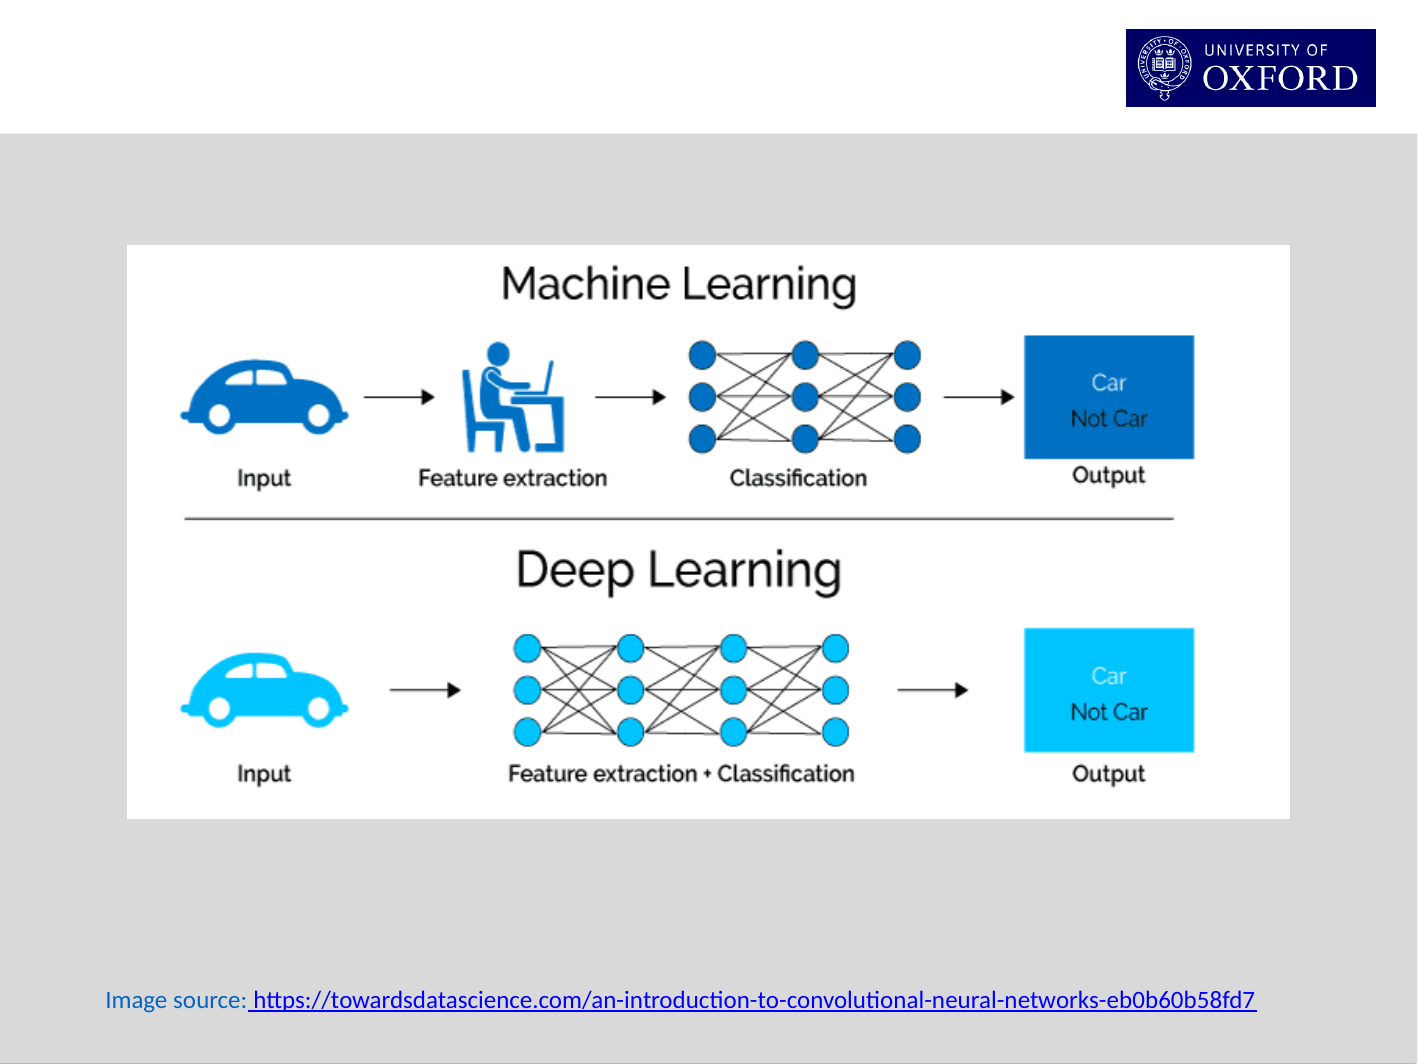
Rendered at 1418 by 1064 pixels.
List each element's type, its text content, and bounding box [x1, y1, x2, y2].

text_box Image source: https://towardsdatascience.com/an-introduction-to-convolutional-neural-networks-eb0b60b58fd7 [90, 975, 1372, 1021]
picture [127, 244, 1291, 819]
picture [1126, 29, 1376, 107]
